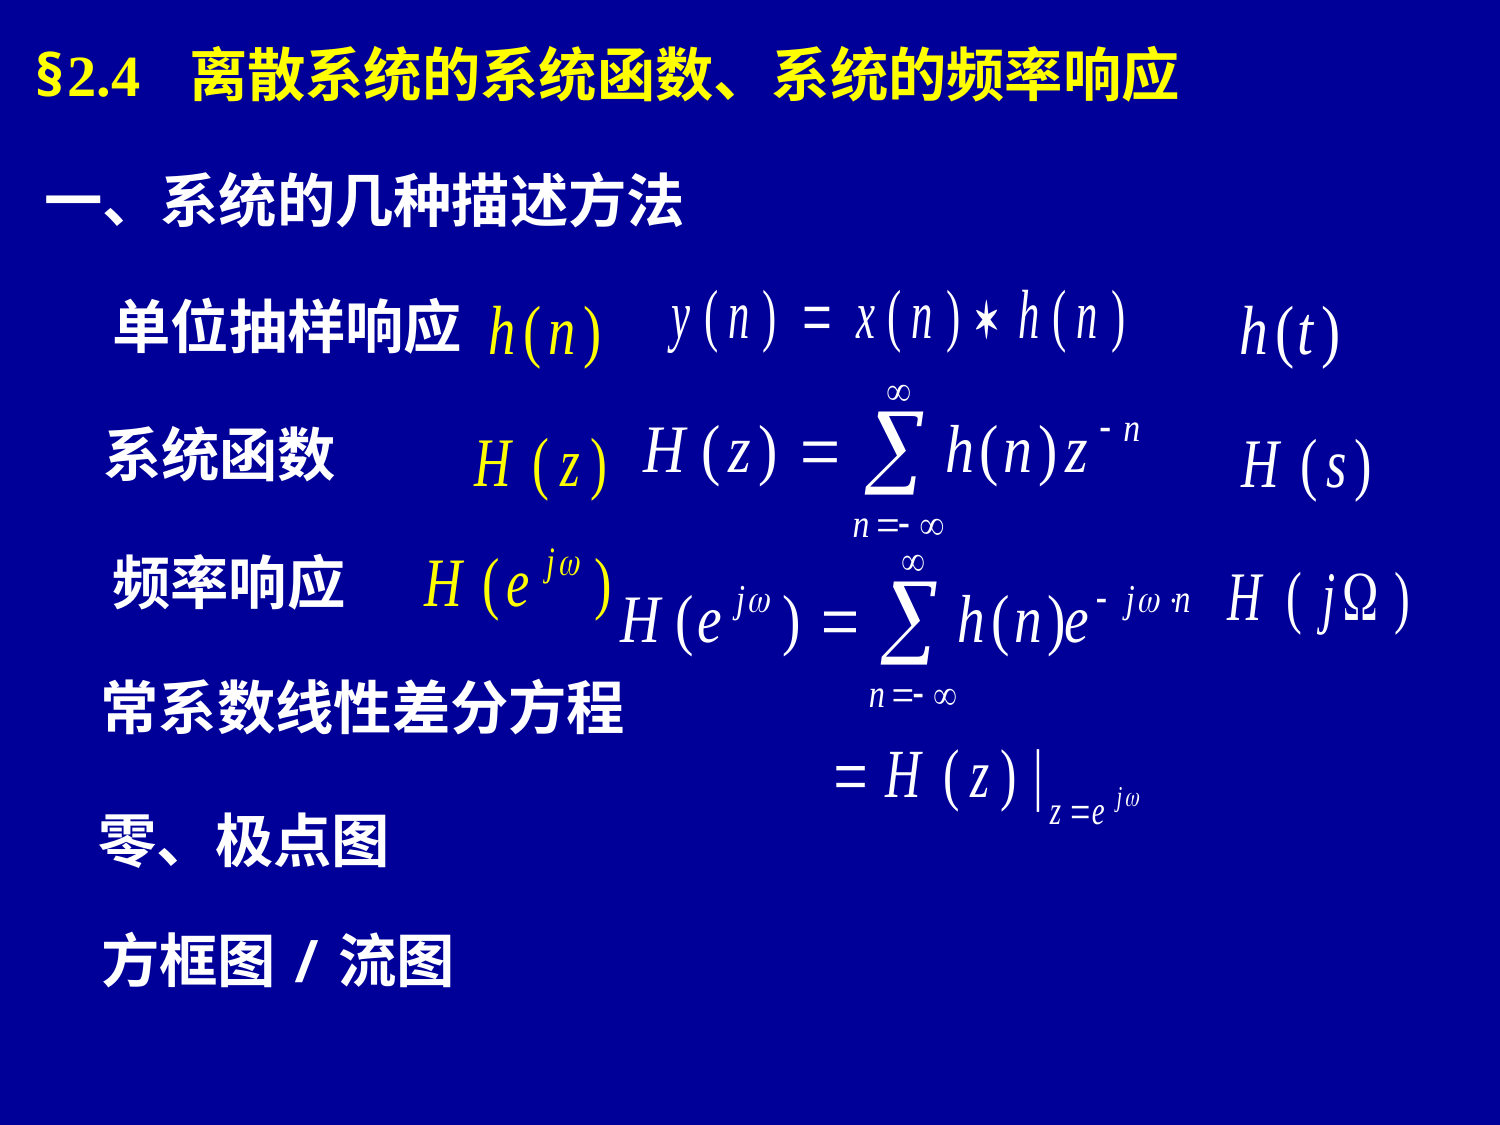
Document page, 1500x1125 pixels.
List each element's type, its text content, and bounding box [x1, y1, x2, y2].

text_box 单位抽样响应 [97, 282, 491, 368]
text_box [478, 290, 617, 380]
text_box 频率响应 [97, 538, 374, 624]
text_box §2.4 离散系统的系统函数、系统的频率响应 [17, 31, 1317, 116]
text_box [655, 274, 1143, 359]
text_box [1229, 290, 1352, 380]
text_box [1229, 423, 1385, 512]
text_box 方框图/流图 [86, 916, 514, 1002]
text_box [461, 422, 623, 511]
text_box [608, 529, 1200, 718]
text_box 系统函数 [88, 410, 420, 496]
text_box 零、极点图 [83, 796, 498, 882]
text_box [631, 359, 1158, 529]
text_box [412, 531, 608, 631]
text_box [1215, 556, 1426, 646]
text_box 一、系统的几种描述方法 [29, 156, 760, 241]
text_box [820, 728, 1159, 835]
text_box 常系数线性差分方程 [86, 663, 760, 749]
